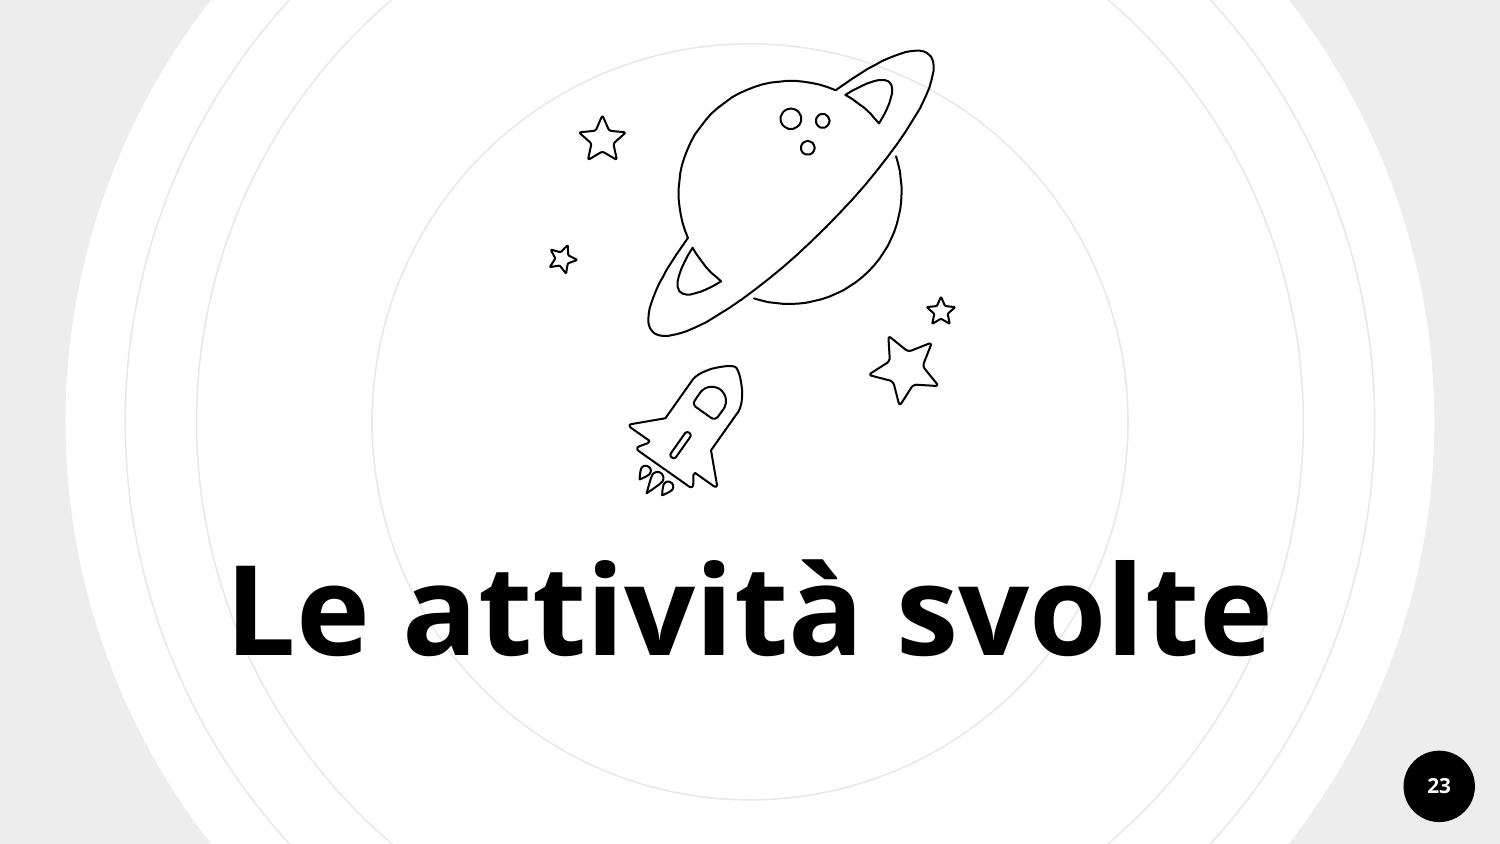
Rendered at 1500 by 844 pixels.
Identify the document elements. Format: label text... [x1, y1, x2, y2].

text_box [648, 50, 934, 337]
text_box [631, 372, 750, 491]
title Le attività svolte [194, 505, 1306, 696]
slide_number 23 [1403, 750, 1475, 823]
